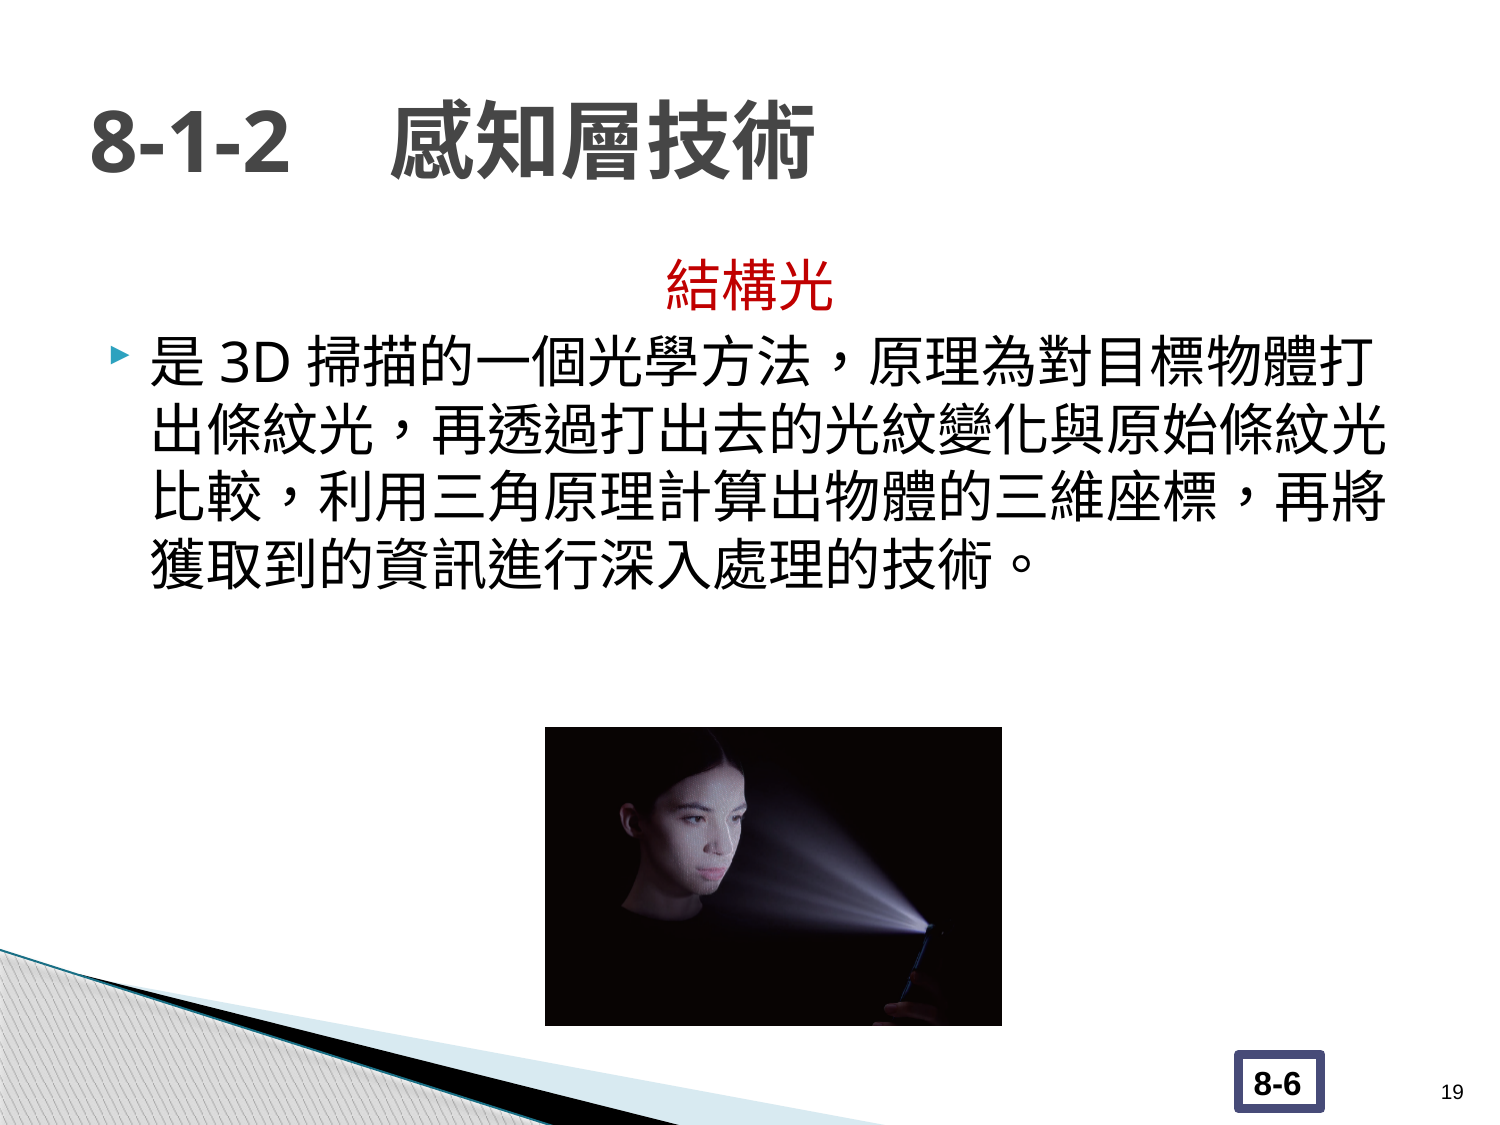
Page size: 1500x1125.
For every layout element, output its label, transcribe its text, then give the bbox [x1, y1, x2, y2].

list 結構光 是3D掃描的一個光學方法，原理為對目標物體打出條紋光，再透過打出去的光紋變化與原始條紋光比較，利用三角原理計算出物體的三維座標，再將獲取到的資訊進行深入處理的技術。 [75, 243, 1425, 986]
picture [545, 727, 1002, 1026]
title 8-1-2 感知層技術 [75, 45, 1425, 233]
slide_number 19 [1418, 1051, 1479, 1112]
